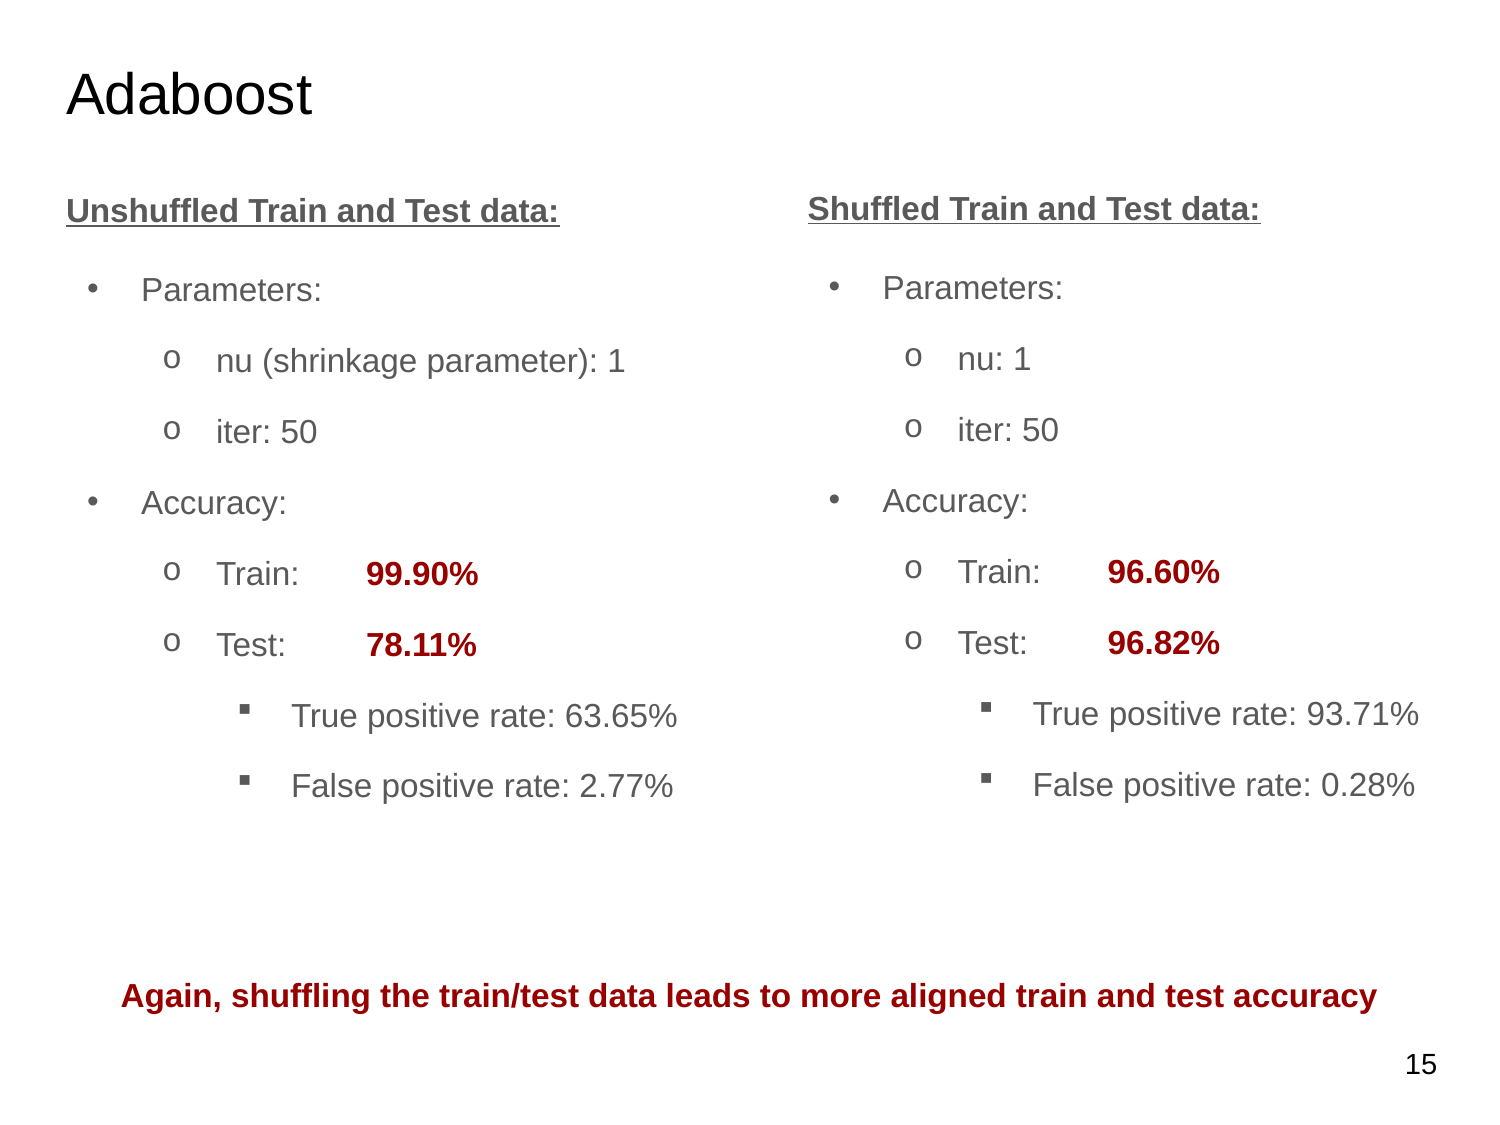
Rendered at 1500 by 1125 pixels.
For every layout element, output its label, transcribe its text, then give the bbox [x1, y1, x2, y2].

text_box Again, shuffling the train/test data leads to more aligned train and test accuracy [96, 918, 1404, 1063]
slide_number 15 [1389, 1019, 1480, 1106]
list Unshuffled Train and Test data: Parameters: nu (shrinkage parameter): 1 iter: 50 Accuracy: Train: 99.90% Test: 78.11% True positive rate: 63.65% False positive rate: 2.77% [51, 168, 775, 892]
list Shuffled Train and Test data: Parameters: nu: 1 iter: 50 Accuracy: Train: 96.60% Test: 96.82% True positive rate: 93.71% False positive rate: 0.28% [792, 166, 1480, 919]
title Adaboost [51, 41, 1449, 167]
